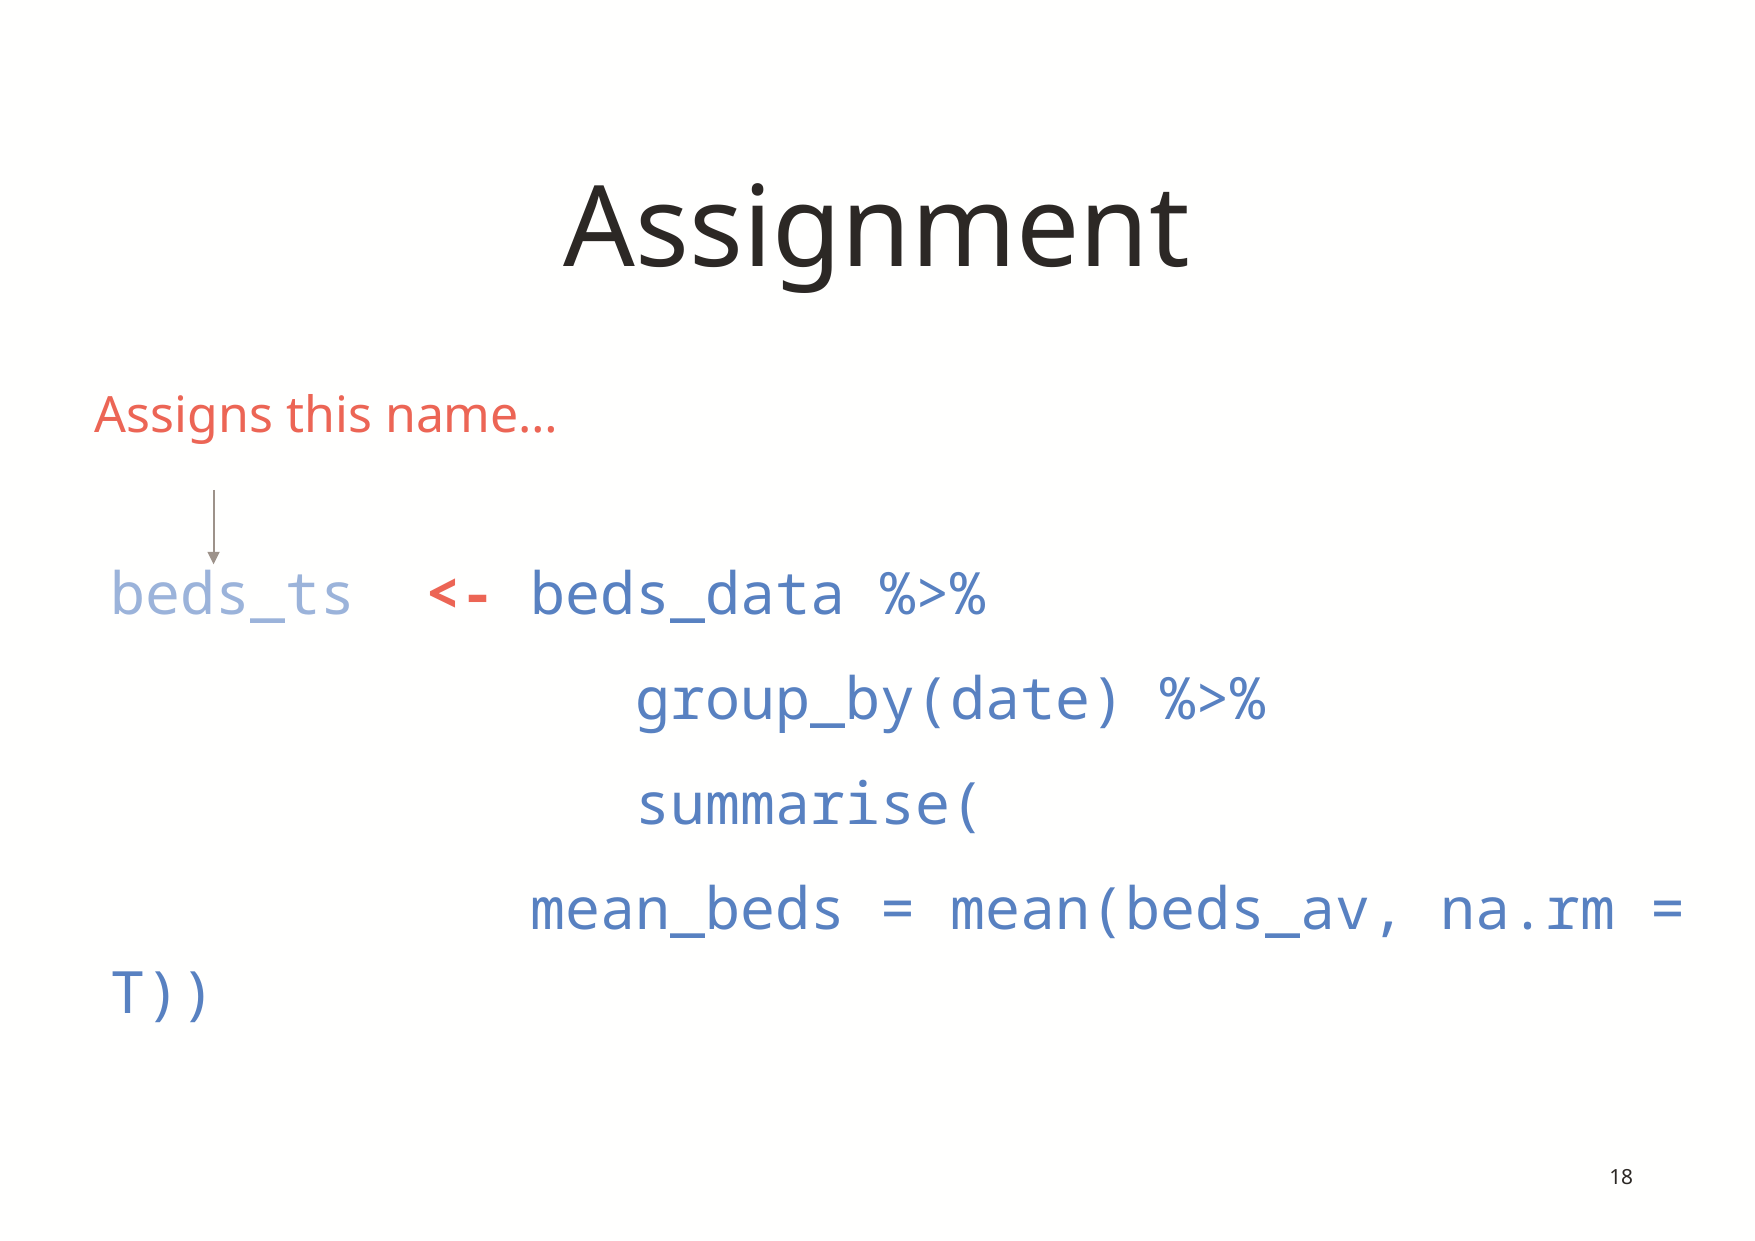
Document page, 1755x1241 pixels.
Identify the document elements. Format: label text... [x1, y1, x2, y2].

text_box Assigns this name… [32, 374, 621, 510]
title Assignment [109, 182, 1645, 301]
list beds_ts <- beds_data %>% group_by(date) %>% summarise( mean_beds = mean(beds_av, na.rm = T)) [38, 335, 1722, 1152]
slide_number 18 [1526, 1151, 1645, 1211]
